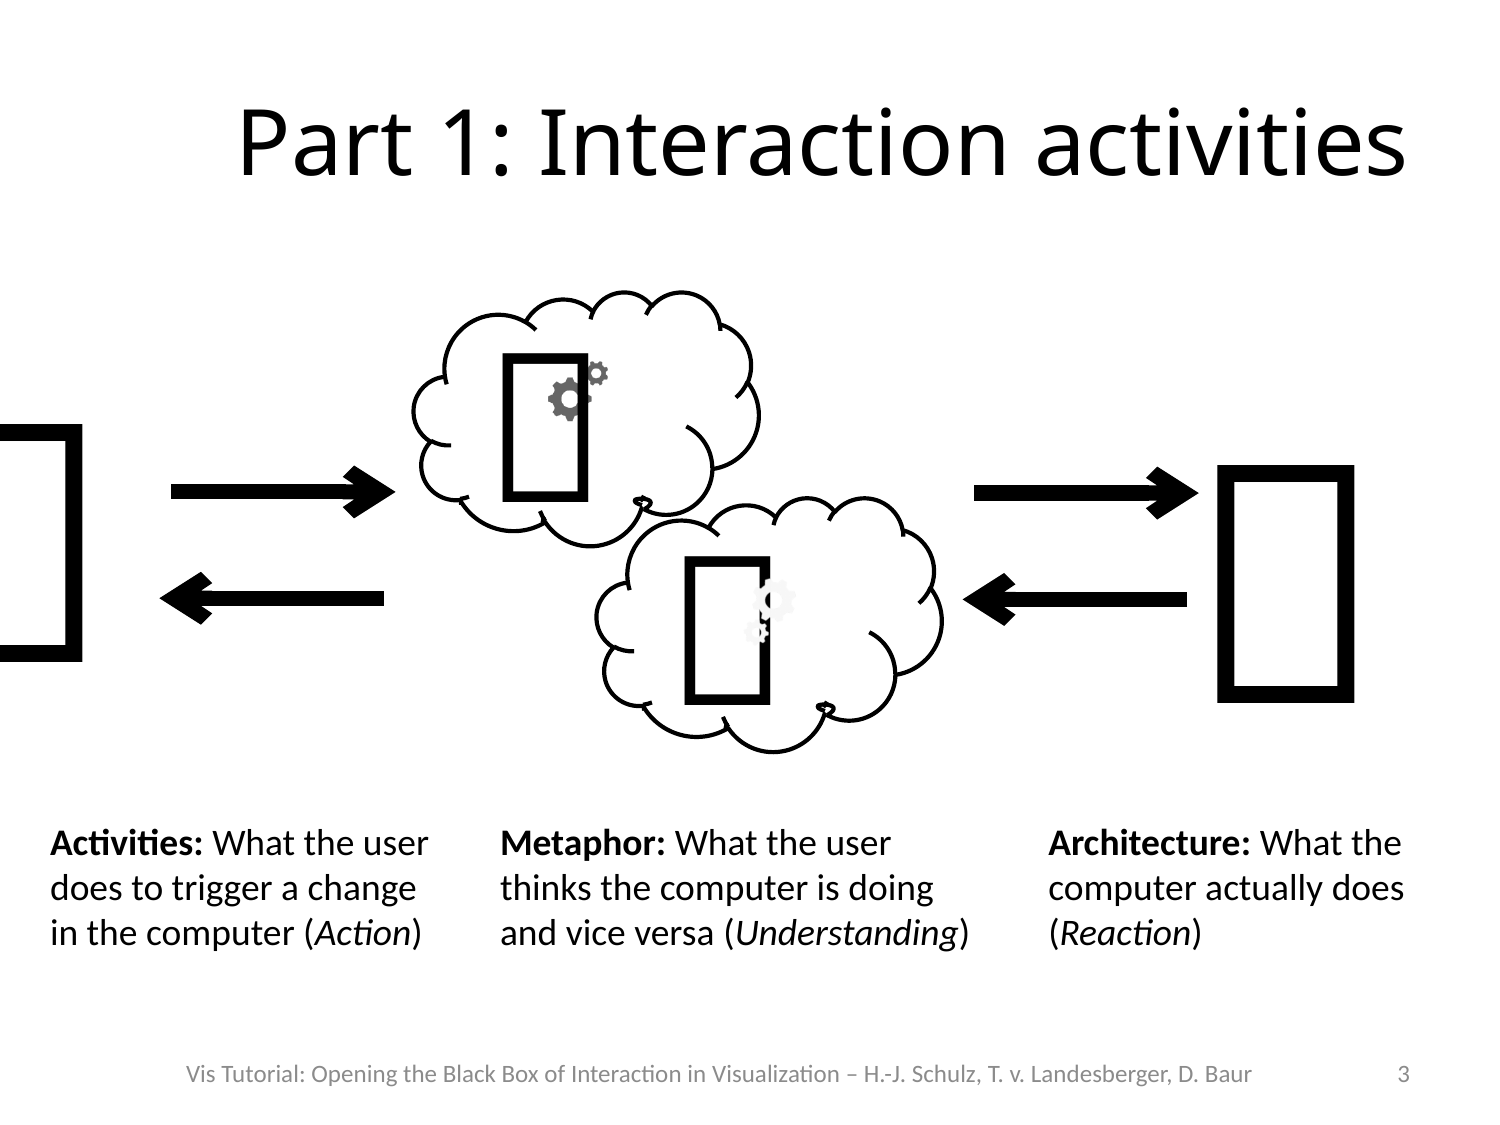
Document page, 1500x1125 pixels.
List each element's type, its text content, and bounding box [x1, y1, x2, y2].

title Part 1: Interaction activities [75, 45, 1425, 233]
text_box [596, 489, 943, 758]
text_box  [0, 322, 5, 737]
slide_number 3 [1365, 1042, 1425, 1103]
text_box Architecture: What the computer actually does (Reaction) [1033, 810, 1500, 961]
text_box Metaphor: What the user thinks the computer is doing and vice versa (Understanding) [485, 810, 992, 961]
footer Vis Tutorial: Opening the Black Box of Interaction in Visualization – H.-J. Schulz, T. v. Landesberger, D. Baur [76, 1042, 1365, 1103]
text_box  [1171, 363, 1500, 778]
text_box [413, 286, 760, 555]
text_box Activities: What the user does to trigger a change in the computer (Action) [35, 810, 449, 961]
